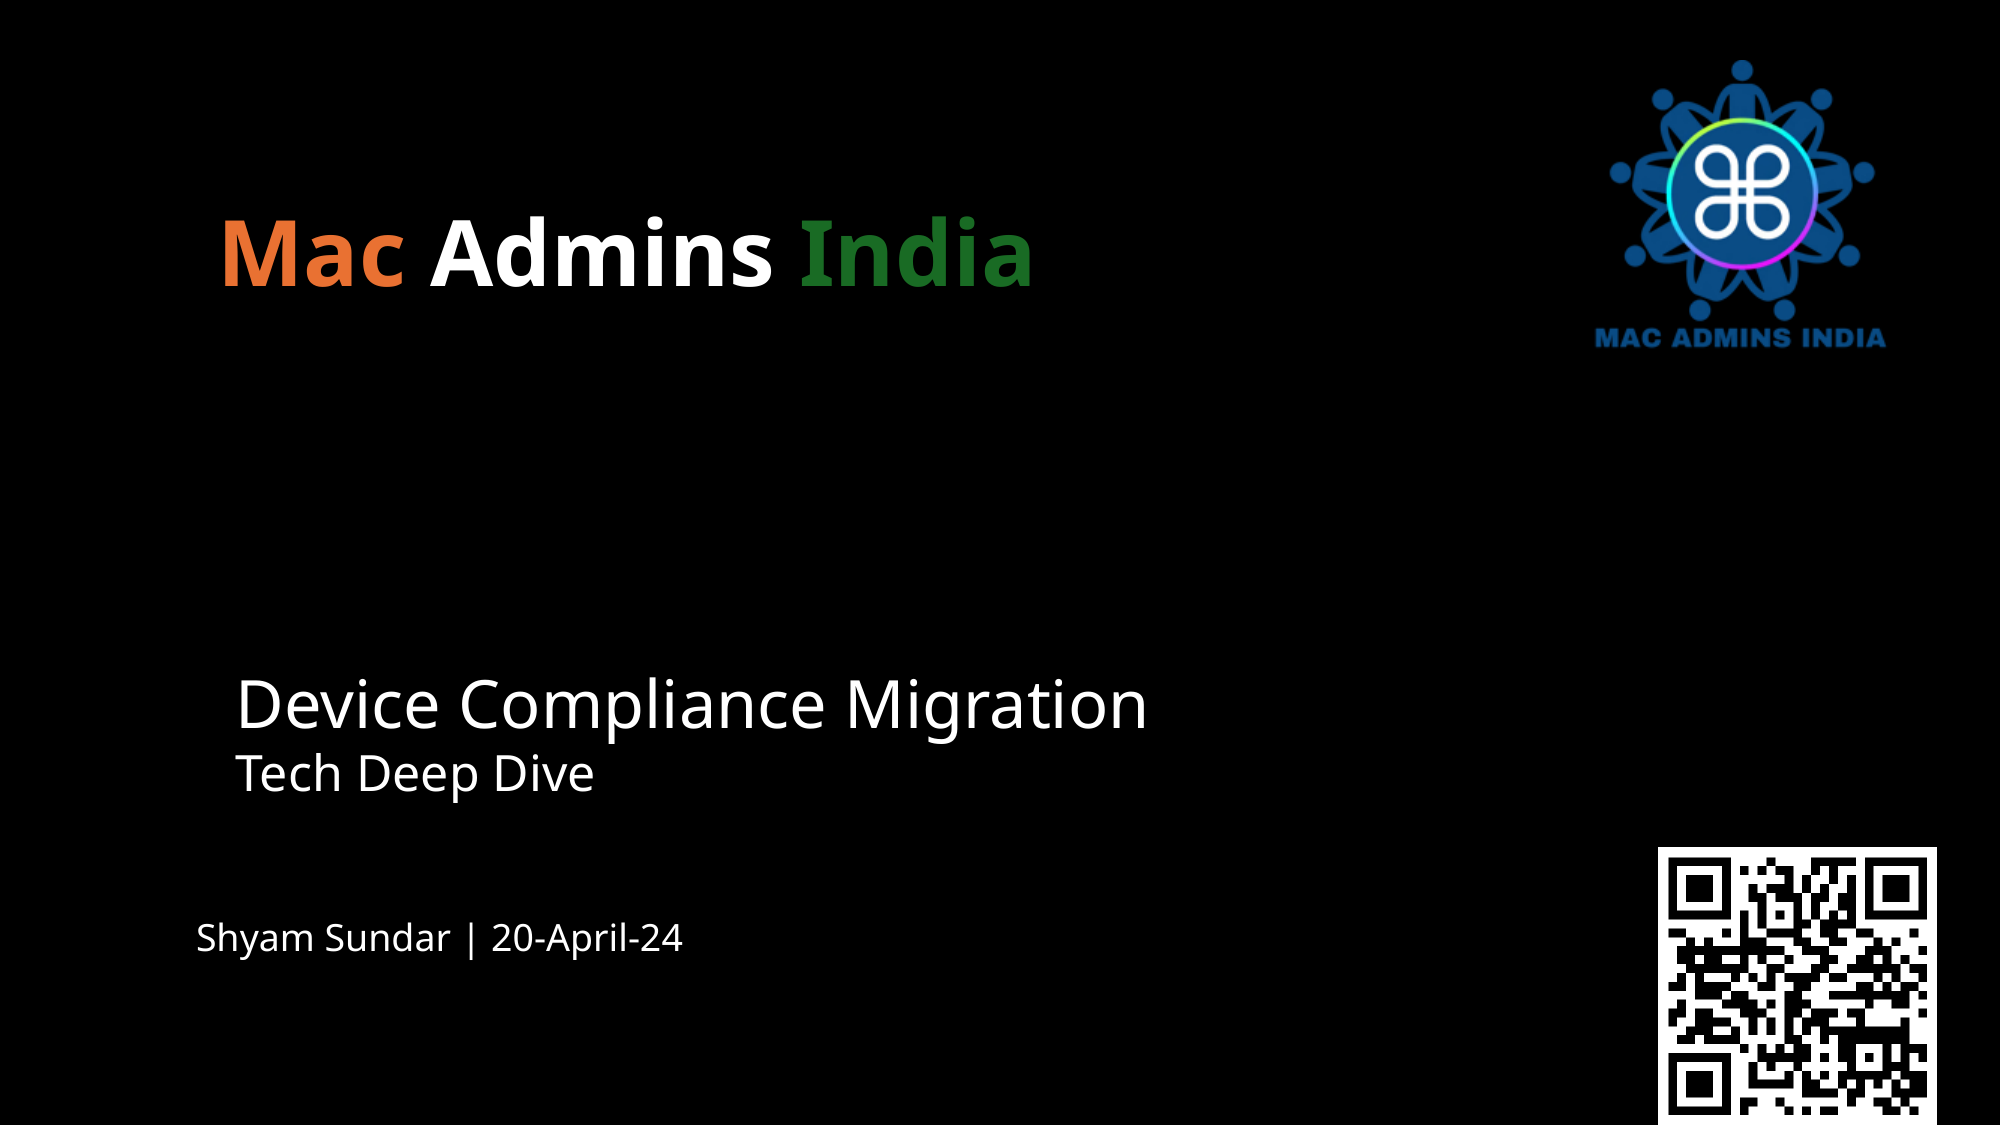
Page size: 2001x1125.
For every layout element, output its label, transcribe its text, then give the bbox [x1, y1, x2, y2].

text_box Mac Admins India [202, 187, 1154, 313]
picture [1657, 846, 1937, 1125]
text_box Device Compliance Migration Tech Deep Dive [220, 654, 1312, 810]
picture [1565, 60, 1917, 363]
text_box Shyam Sundar | 20-April-24 [181, 906, 699, 966]
